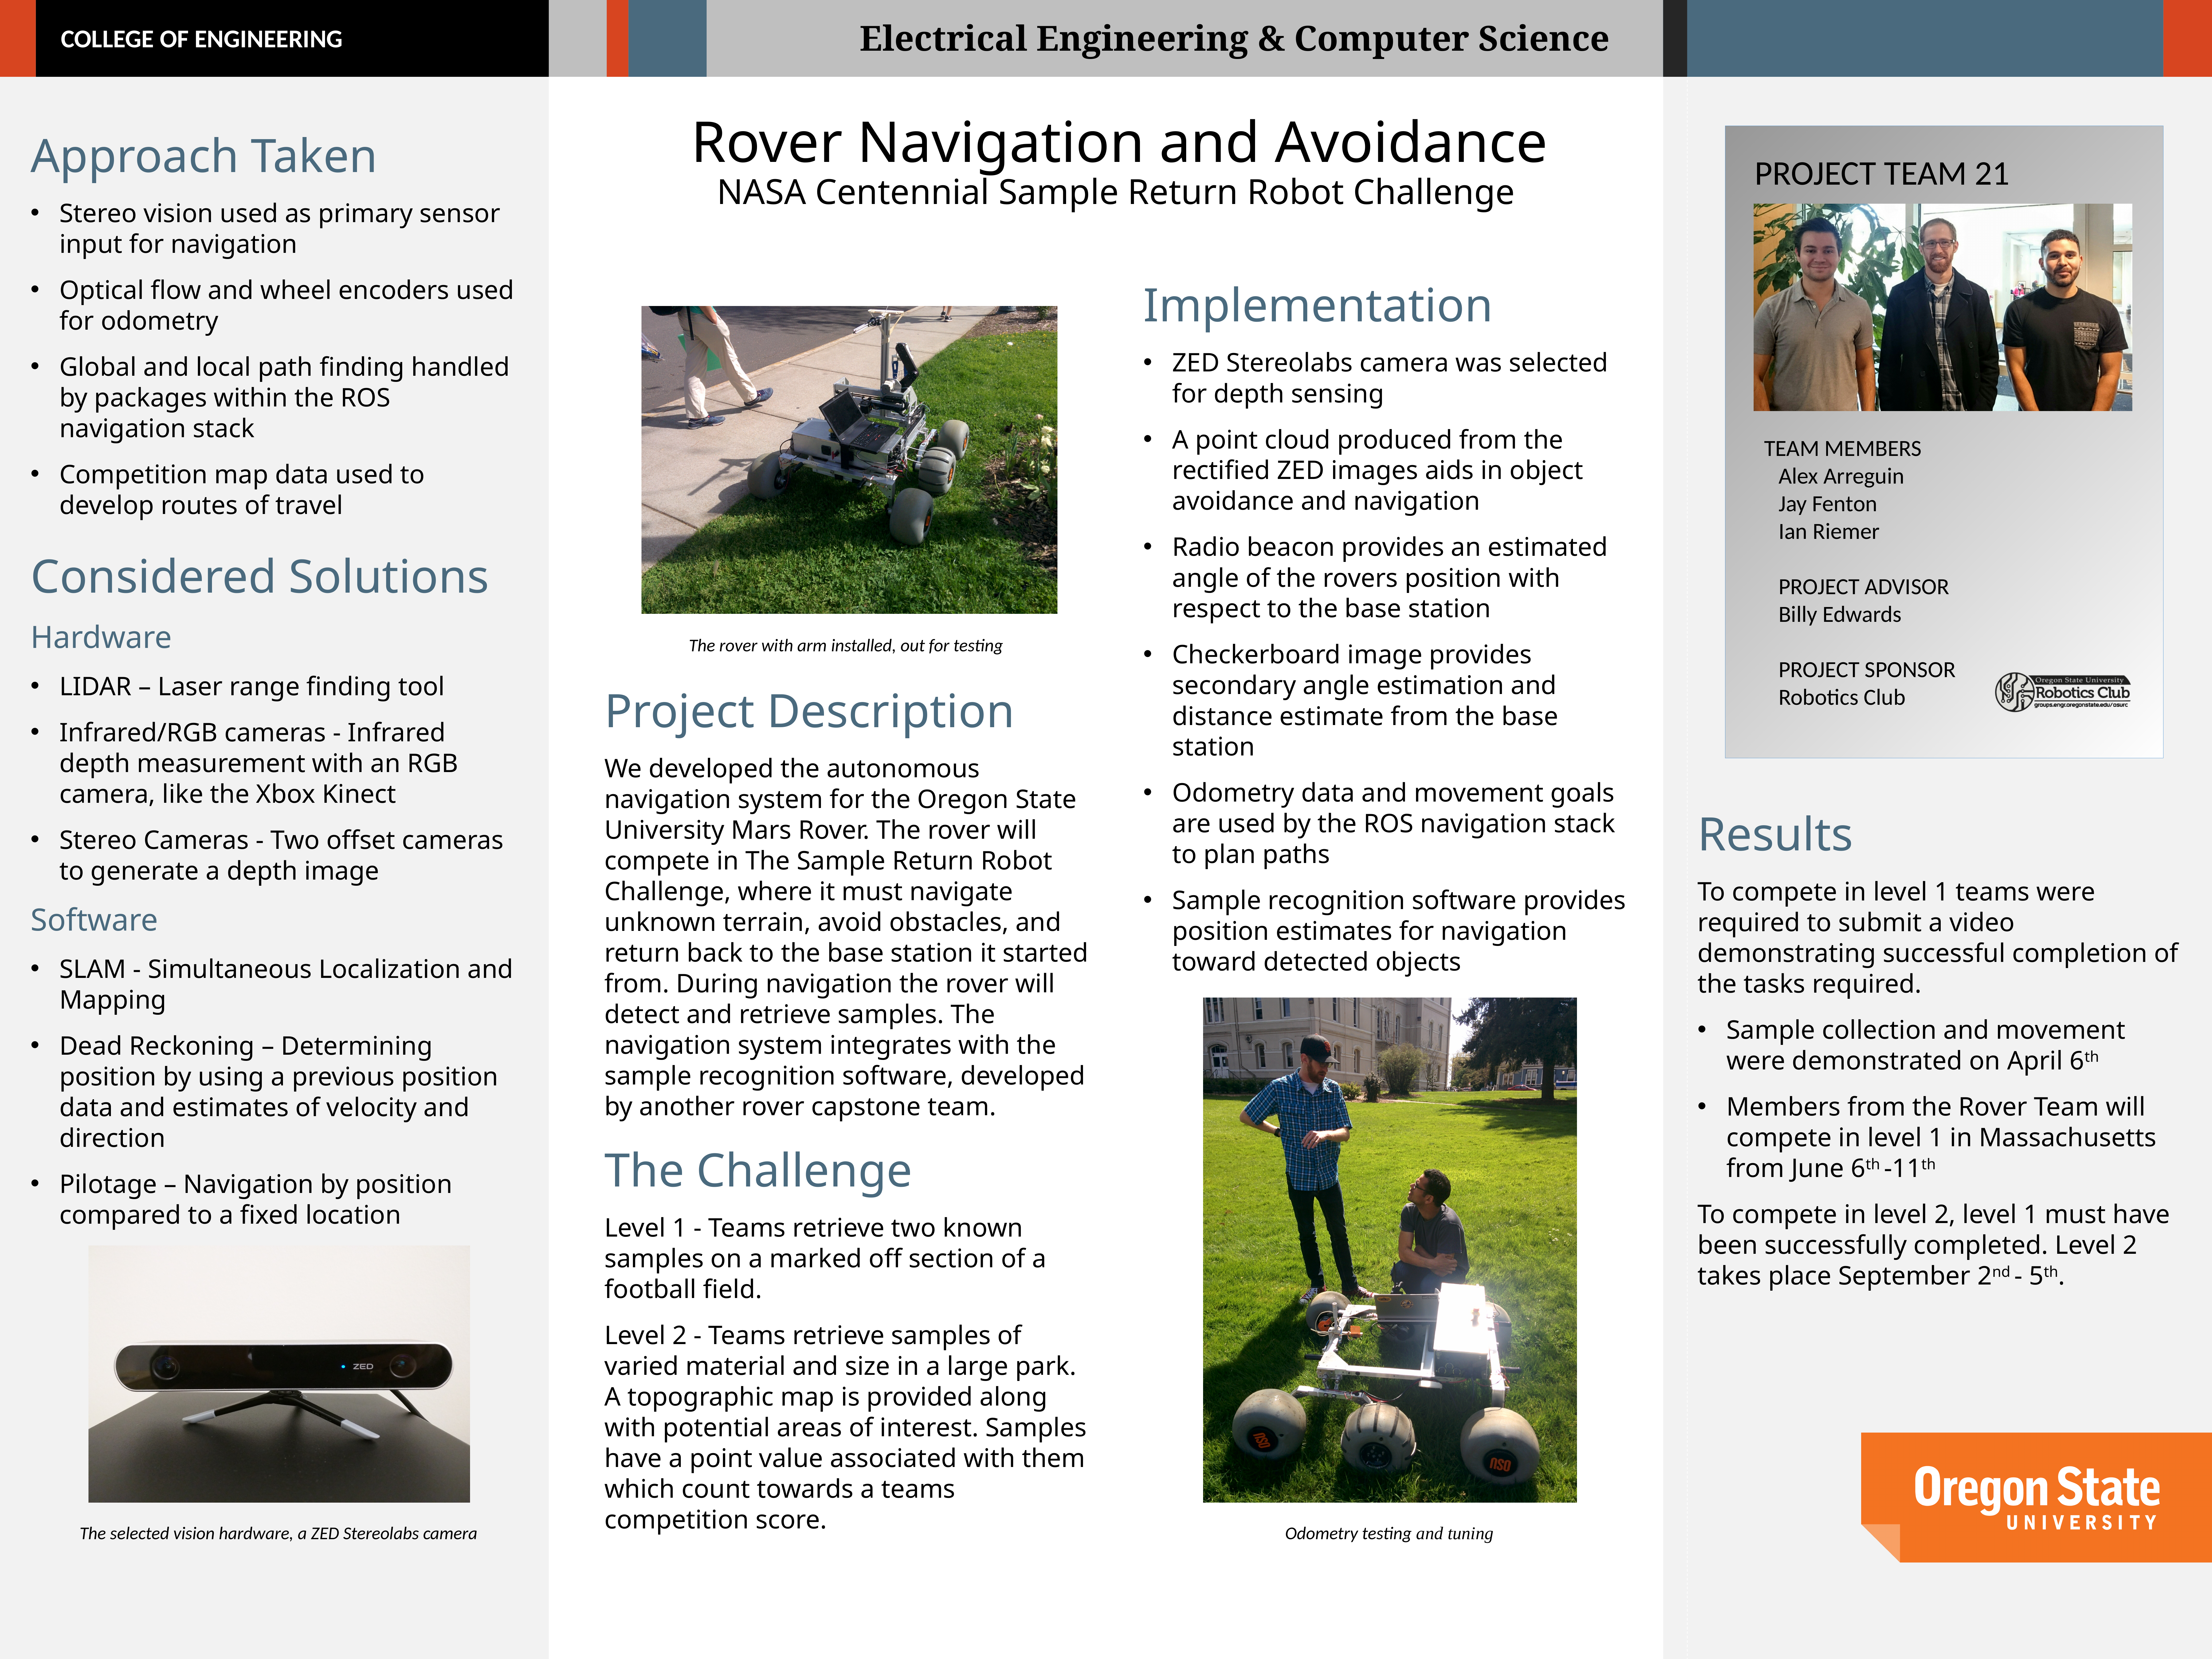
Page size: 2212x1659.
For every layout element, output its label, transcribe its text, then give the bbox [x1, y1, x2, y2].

text_box The rover with arm installed, out for testing [684, 631, 1139, 657]
picture [1994, 671, 2132, 715]
text_box Results To compete in level 1 teams were required to submit a video demonstrating successful completion of the tasks required. Sample collection and movement were demonstrated on April 6th Members from the Rover Team will compete in level 1 in Massachusetts from June 6th -11th To compete in level 2, level 1 must have been successfully completed. Level 2 takes place September 2nd - 5th. [1693, 802, 2193, 1348]
text_box Project Description We developed the autonomous navigation system for the Oregon State University Mars Rover. The rover will compete in The Sample Return Robot Challenge, where it must navigate unknown terrain, avoid obstacles, and return back to the base station it started from. During navigation the rover will detect and retrieve samples. The navigation system integrates with the sample recognition software, developed by another rover capstone team. [600, 679, 1100, 1138]
picture [1861, 1433, 2212, 1563]
text_box The Challenge Level 1 - Teams retrieve two known samples on a marked off section of a football field. Level 2 - Teams retrieve samples of varied material and size in a large park. A topographic map is provided along with potential areas of interest. Samples have a point value associated with them which count towards a teams competition score. [600, 1138, 1100, 1598]
text_box [1725, 126, 2163, 758]
text_box Approach Taken Stereo vision used as primary sensor input for navigation Optical flow and wheel encoders used for odometry Global and local path finding handled by packages within the ROS navigation stack Competition map data used to develop routes of travel [26, 124, 526, 544]
text_box Odometry testing and tuning [1281, 1519, 1738, 1545]
text_box PROJECT TEAM 21 [1755, 150, 2149, 205]
title Rover Navigation and Avoidance NASA Centennial Sample Return Robot Challenge [575, 113, 1663, 210]
picture [1753, 204, 2132, 411]
picture [88, 1245, 470, 1503]
picture [641, 306, 1057, 614]
text_box Considered Solutions Hardware LIDAR – Laser range finding tool Infrared/RGB cameras - Infrared depth measurement with an RGB camera, like the Xbox Kinect Stereo Cameras - Two offset cameras to generate a depth image Software SLAM - Simultaneous Localization and Mapping Dead Reckoning – Determining position by using a previous position data and estimates of velocity and direction Pilotage – Navigation by position compared to a fixed location [26, 544, 526, 1225]
text_box Implementation ZED Stereolabs camera was selected for depth sensing A point cloud produced from the rectified ZED images aids in object avoidance and navigation Radio beacon provides an estimated angle of the rovers position with respect to the base station Checkerboard image provides secondary angle estimation and distance estimate from the base station Odometry data and movement goals are used by the ROS navigation stack to plan paths Sample recognition software provides position estimates for navigation toward detected objects [1139, 273, 1639, 936]
text_box The selected vision hardware, a ZED Stereolabs camera [75, 1519, 541, 1545]
text_box TEAM MEMBERS Alex Arreguin Jay Fenton Ian Riemer PROJECT ADVISOR Billy Edwards PROJECT SPONSOR Robotics Club [1759, 431, 1970, 712]
picture [1203, 998, 1577, 1503]
